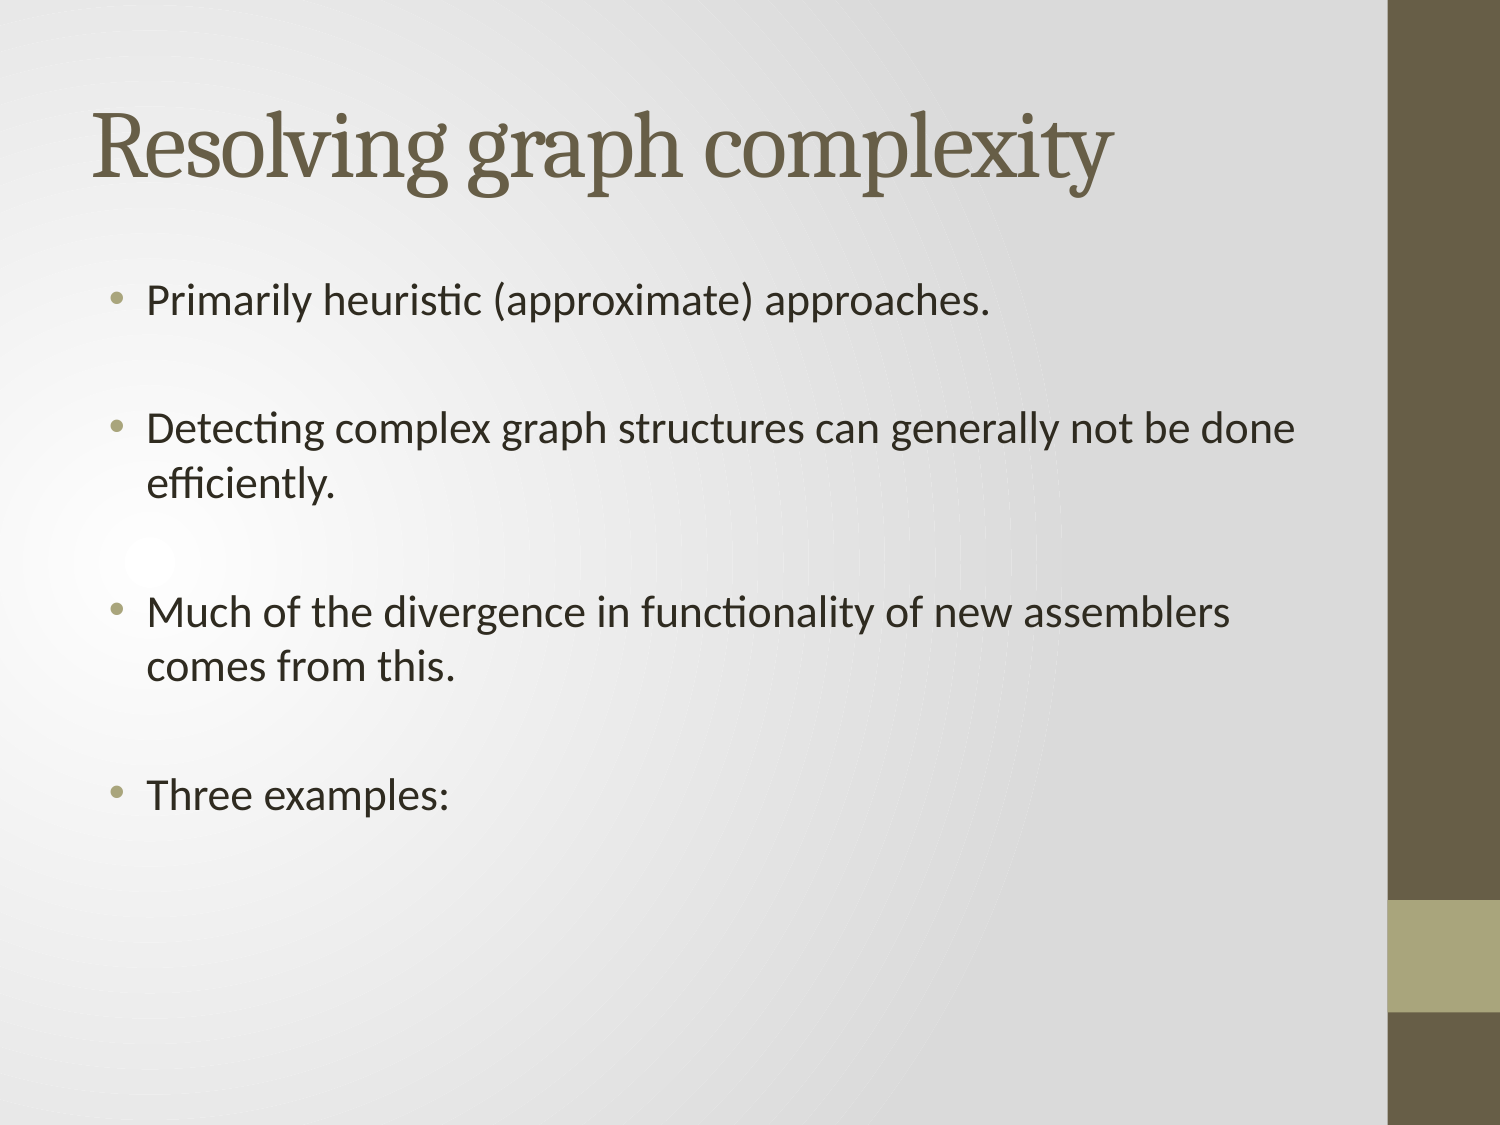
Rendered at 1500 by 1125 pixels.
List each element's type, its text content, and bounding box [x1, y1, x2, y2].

title Resolving graph complexity [75, 45, 1325, 233]
list Primarily heuristic (approximate) approaches. Detecting complex graph structures can generally not be done efficiently. Much of the divergence in functionality of new assemblers comes from this. Three examples: [75, 262, 1325, 1050]
